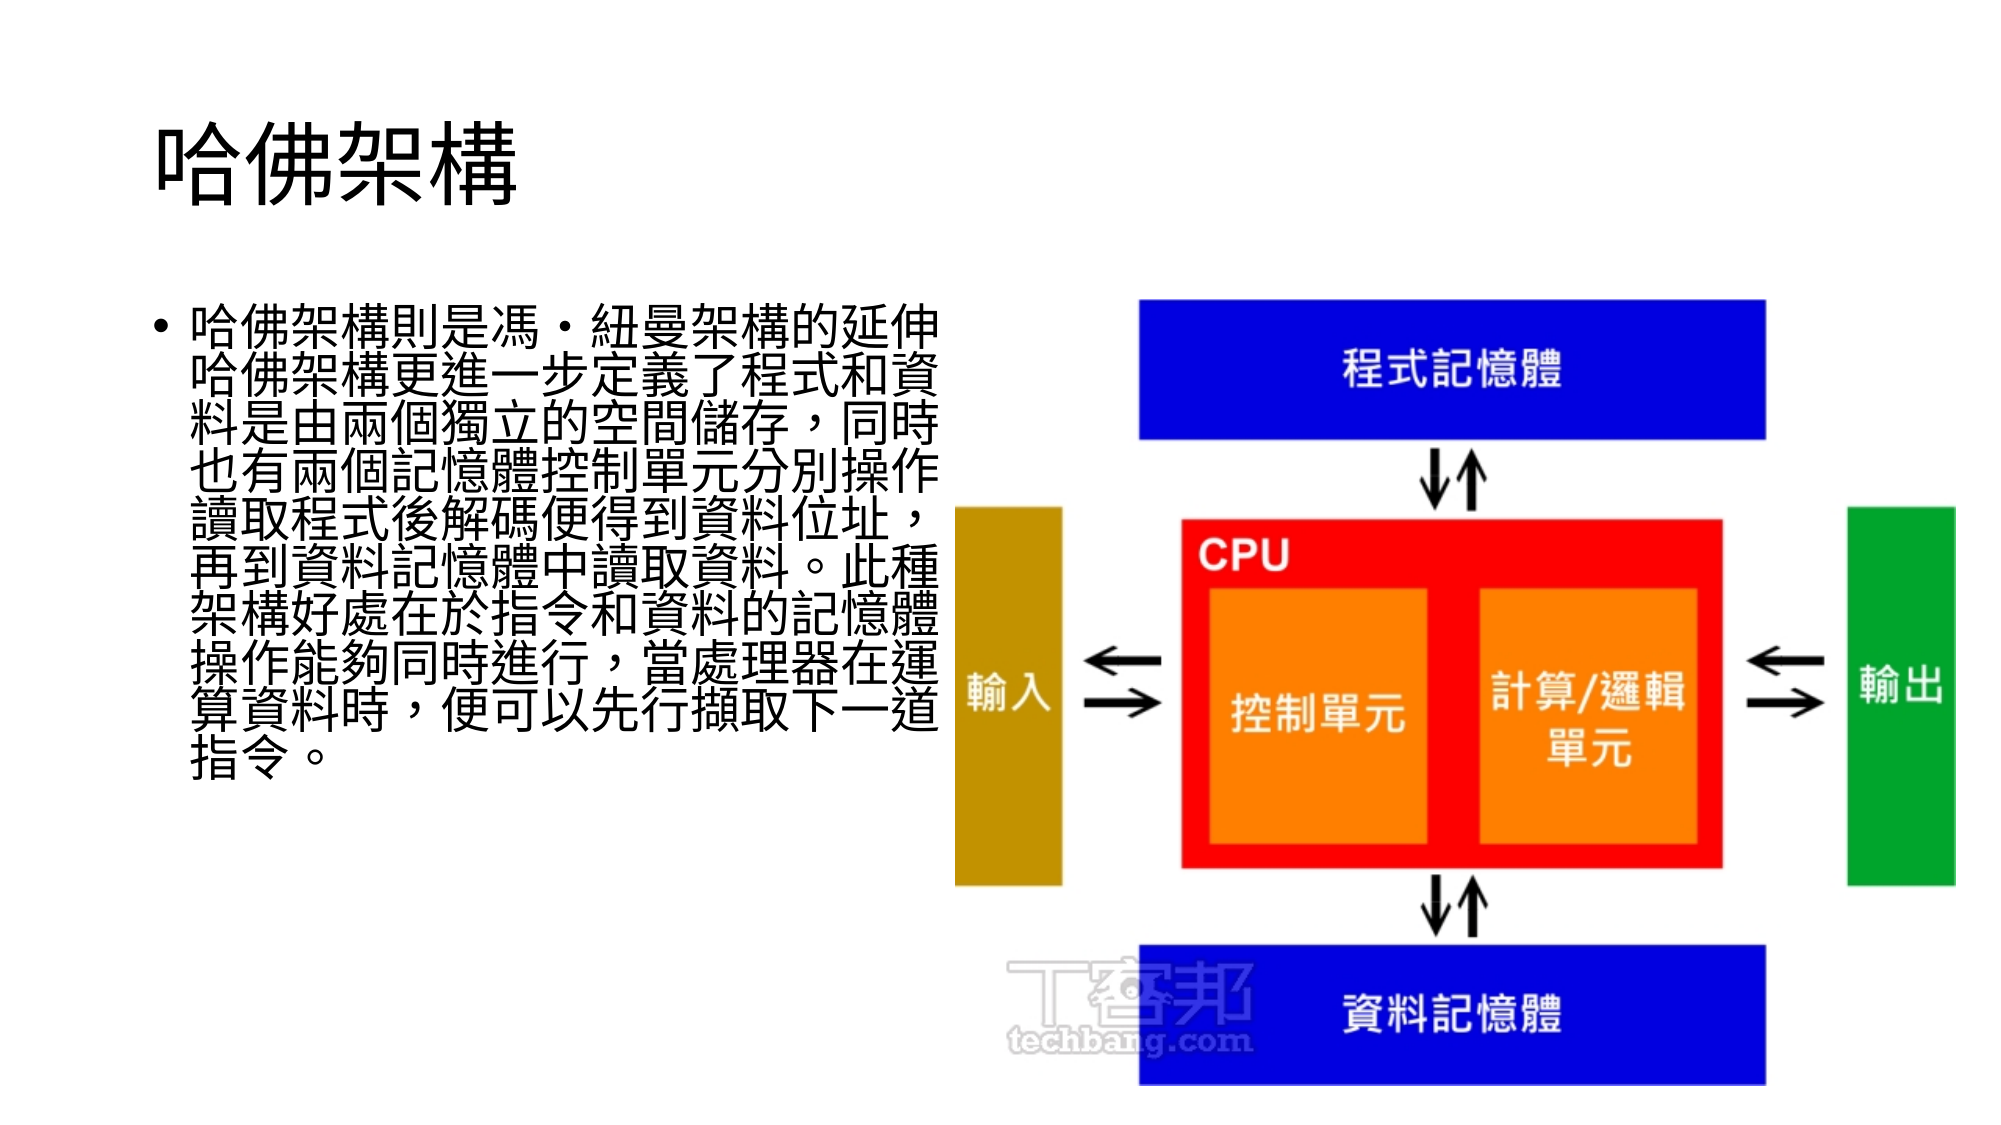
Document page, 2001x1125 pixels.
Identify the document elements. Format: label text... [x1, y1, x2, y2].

picture [955, 299, 1956, 1086]
title 哈佛架構 [137, 59, 1863, 278]
list 哈佛架構則是馮‧紐曼架構的延伸，哈佛架構更進一步定義了程式和資料是由兩個獨立的空間儲存，同時也有兩個記憶體控制單元分別操作。讀取程式後解碼便得到資料位址，再到資料記憶體中讀取資料。此種架構好處在於指令和資料的記憶體操作能夠同時進行，當處理器在運算資料時，便可以先行擷取下一道指令。 [137, 299, 955, 1014]
